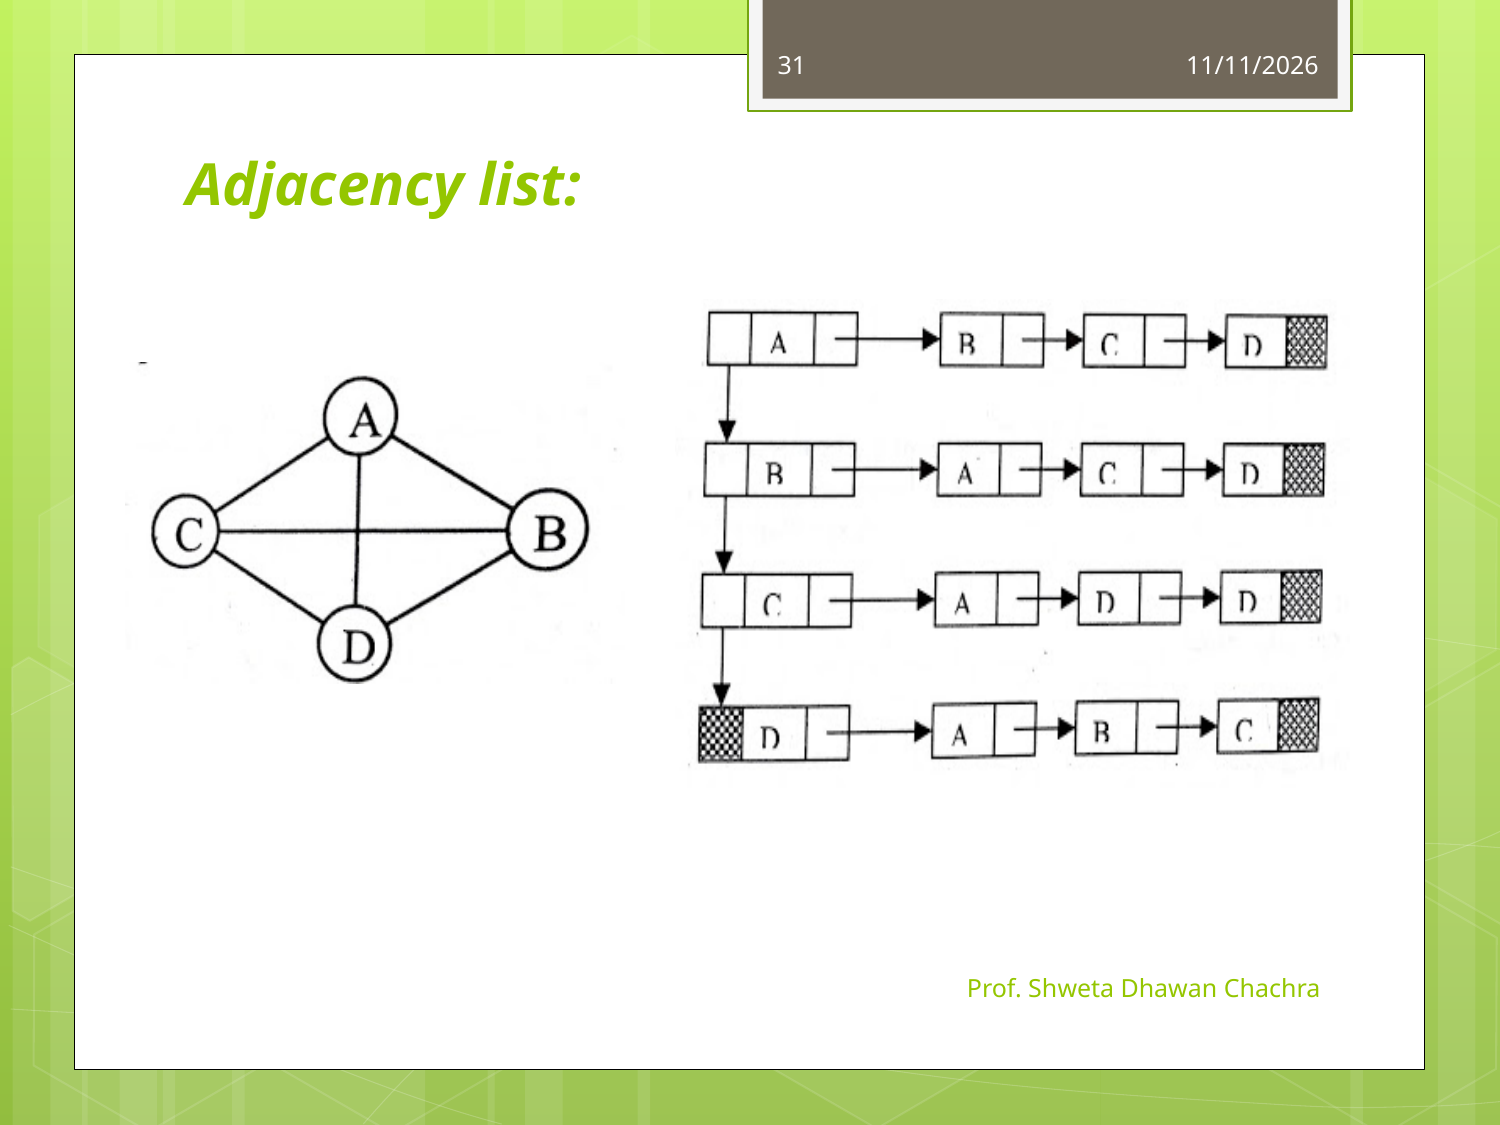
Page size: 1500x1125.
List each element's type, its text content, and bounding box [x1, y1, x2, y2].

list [124, 362, 626, 684]
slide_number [983, 36, 1334, 97]
slide_number 31 [762, 36, 982, 97]
footer Prof. Shweta Dhawan Chachra [761, 960, 1336, 1020]
title Adjacency list: [171, 168, 1324, 225]
picture [674, 299, 1351, 788]
